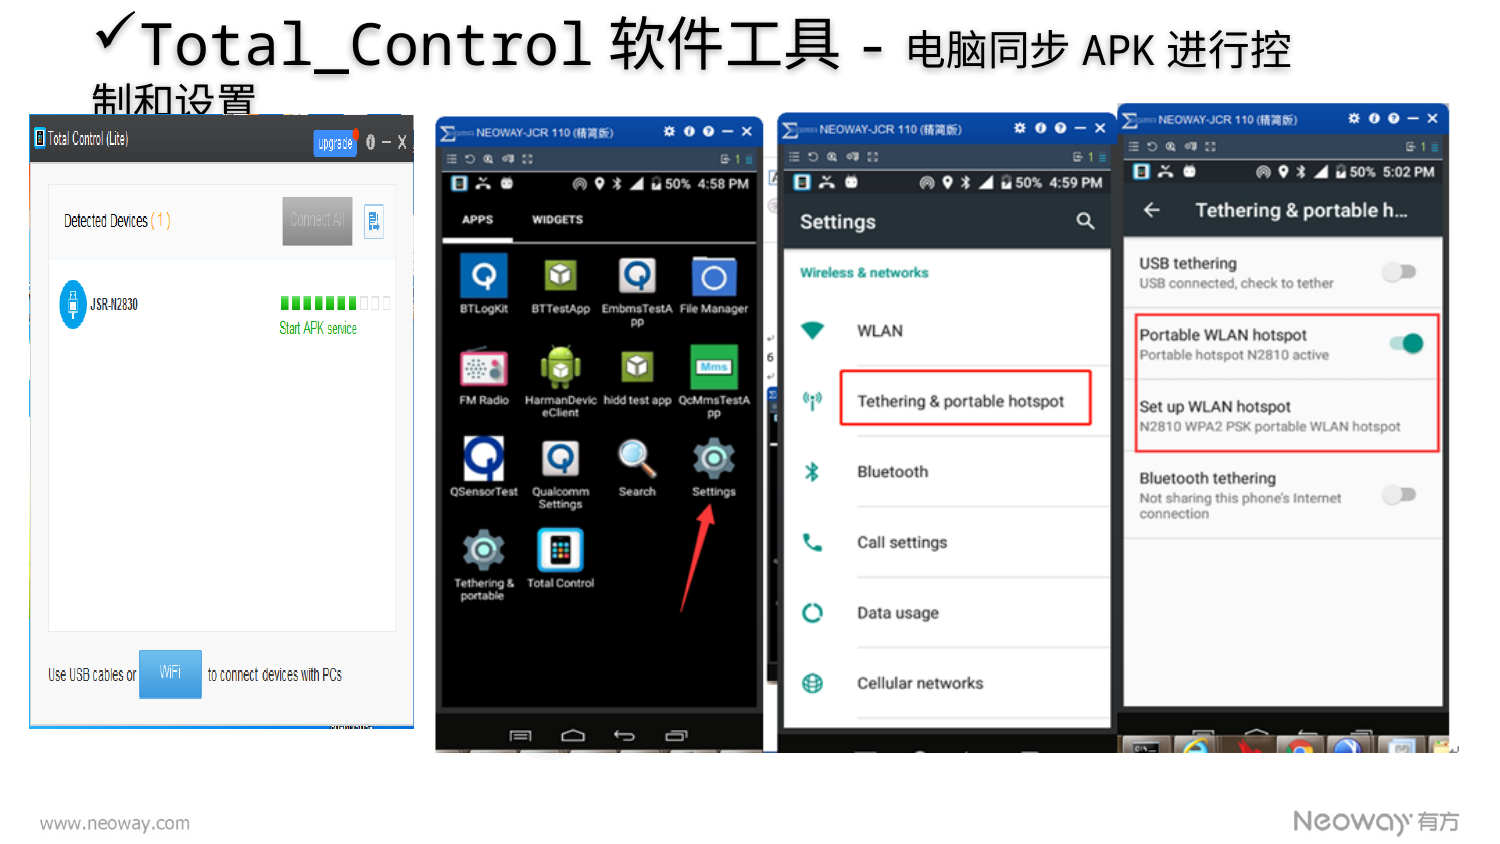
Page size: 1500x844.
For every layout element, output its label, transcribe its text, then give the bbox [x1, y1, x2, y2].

picture [0, 0, 1500, 844]
text_box Total_Control软件工具-电脑同步APK进行控制和设置 [76, 0, 1341, 113]
